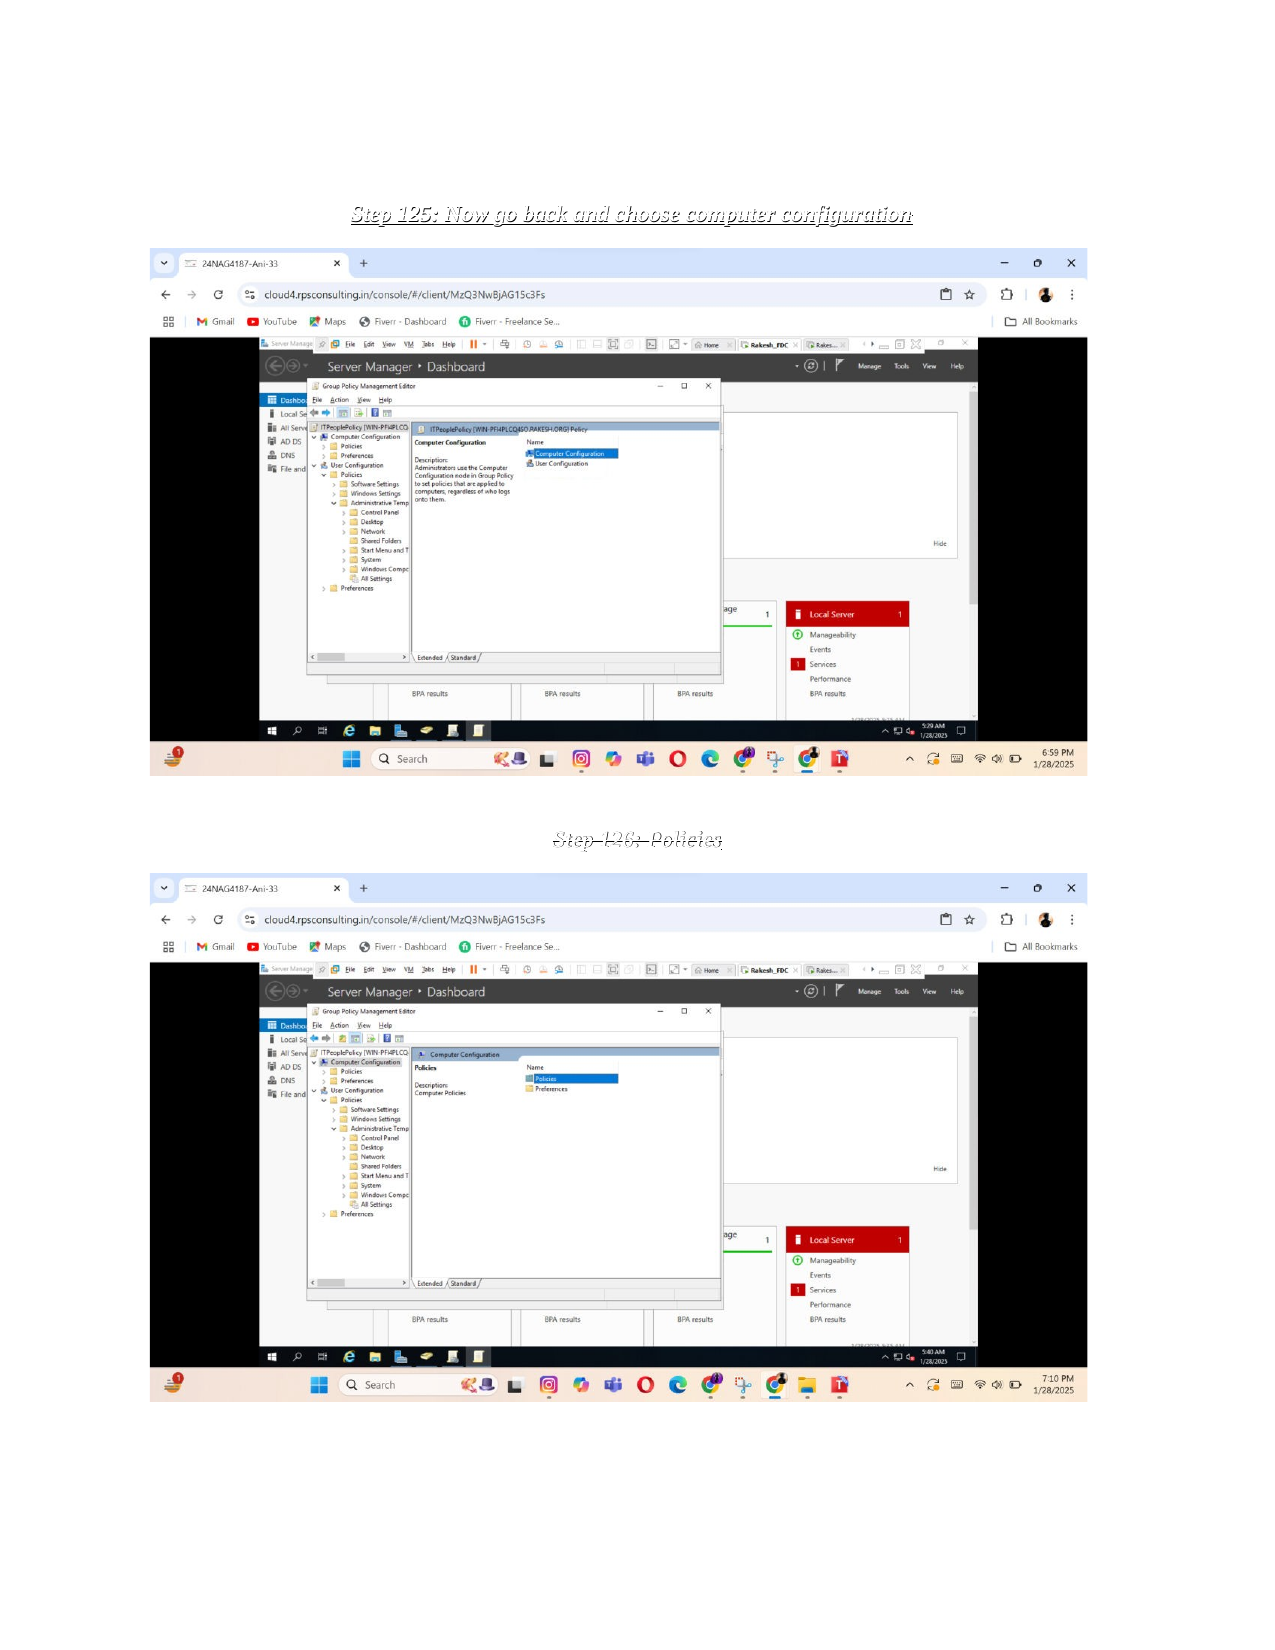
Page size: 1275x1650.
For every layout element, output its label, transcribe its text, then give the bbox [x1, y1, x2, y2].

text_box [150, 873, 1088, 1402]
text_box Step 126: Policies [550, 824, 725, 852]
text_box Step 125: Now go back and choose computer configuration [348, 198, 927, 227]
text_box [150, 248, 1088, 776]
